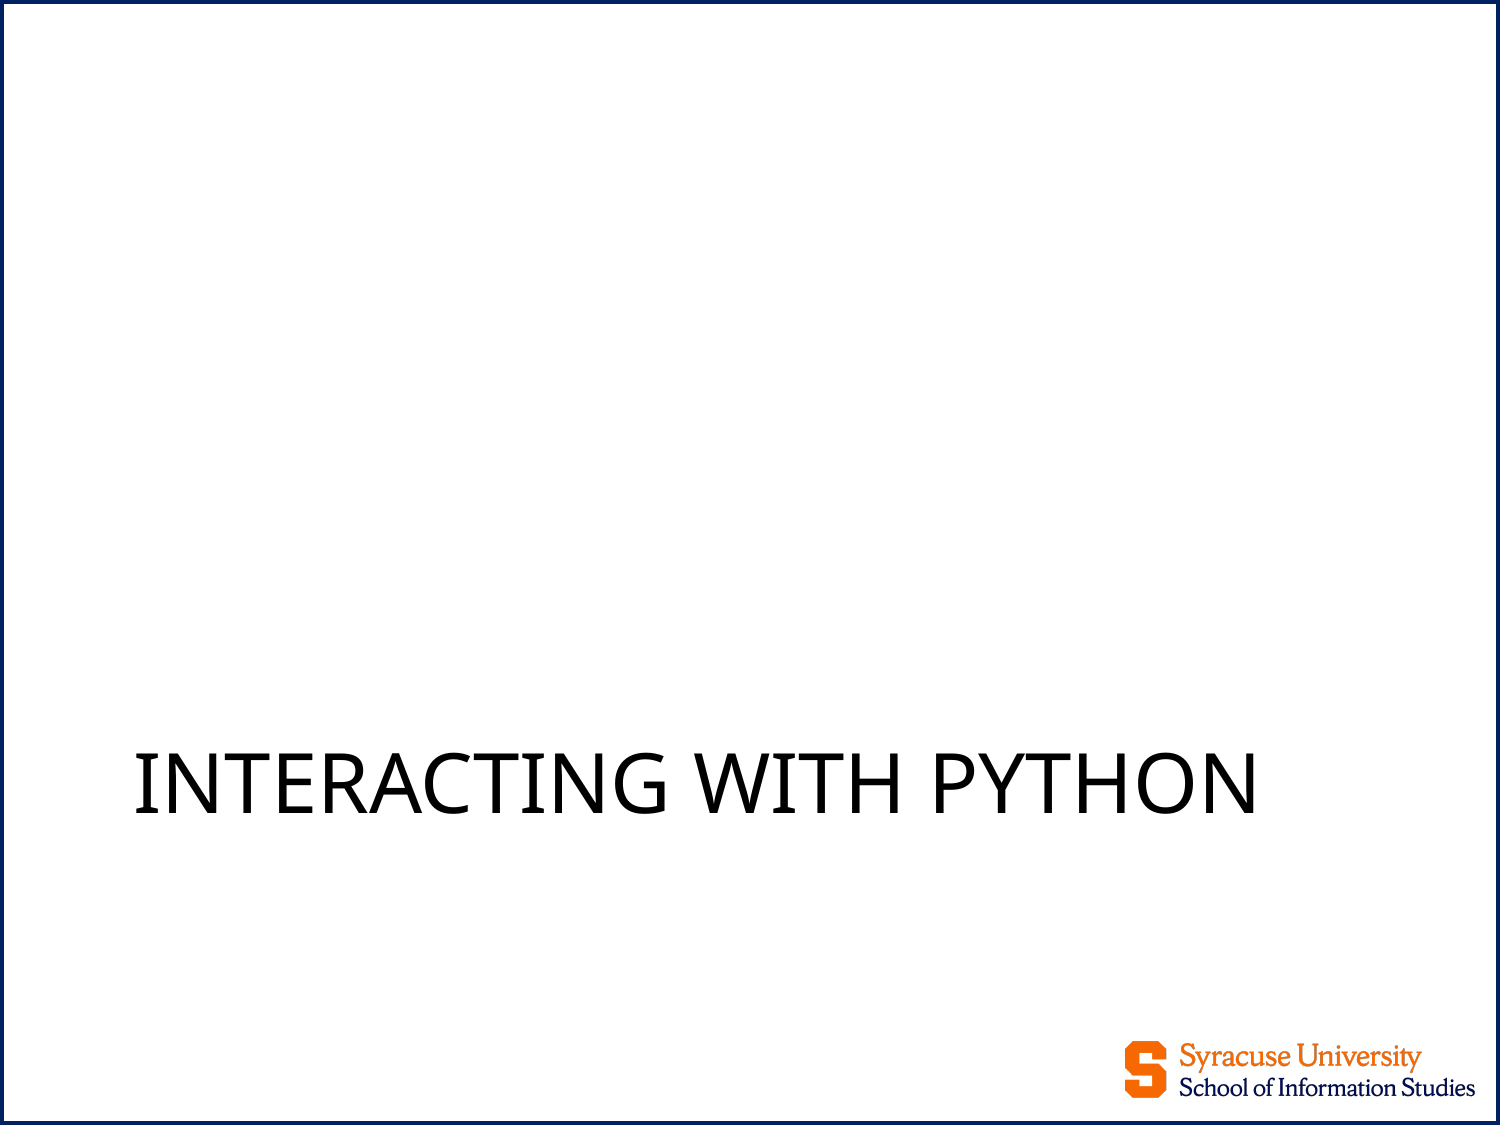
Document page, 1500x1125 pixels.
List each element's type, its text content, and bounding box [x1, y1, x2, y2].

title Interacting with Python [118, 722, 1394, 947]
picture [1125, 1041, 1475, 1098]
